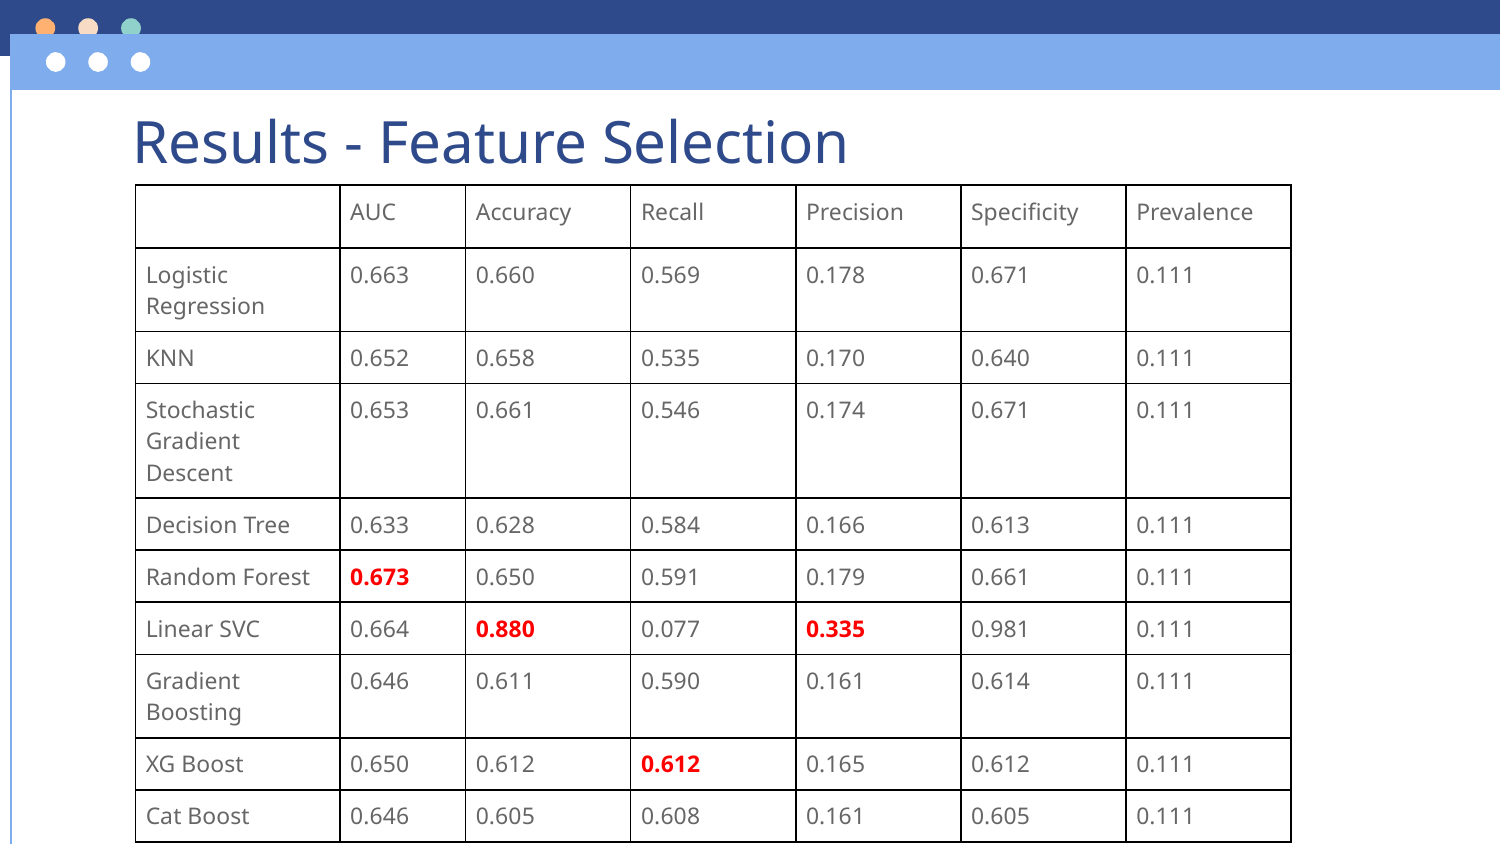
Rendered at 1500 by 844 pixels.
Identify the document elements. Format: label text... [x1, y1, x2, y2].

table_cell 0.663 [341, 249, 465, 331]
table_cell 0.590 [631, 655, 795, 737]
table_cell Gradient Boosting [136, 655, 339, 737]
table_cell 0.660 [466, 249, 630, 331]
table_cell Decision Tree [136, 499, 339, 549]
table_cell 0.591 [631, 551, 795, 601]
table_cell Linear SVC [136, 603, 339, 654]
table_cell 0.661 [466, 384, 630, 497]
table_cell XG Boost [136, 739, 339, 789]
table_cell 0.611 [466, 655, 630, 737]
table_cell 0.613 [962, 499, 1125, 549]
table_header Prevalence [1127, 186, 1290, 247]
table_cell 0.673 [341, 551, 465, 601]
table_cell 0.981 [962, 603, 1125, 654]
table_cell Stochastic Gradient Descent [136, 384, 339, 497]
table_cell 0.111 [1127, 739, 1290, 789]
table_cell Random Forest [136, 551, 339, 601]
table_header [136, 186, 339, 247]
table_cell 0.165 [797, 739, 960, 789]
table_cell 0.880 [466, 603, 630, 654]
table_cell 0.633 [341, 499, 465, 549]
table_cell 0.650 [466, 551, 630, 601]
table_cell 0.671 [962, 249, 1125, 331]
table_cell 0.166 [797, 499, 960, 549]
table_cell 0.640 [962, 332, 1125, 383]
table_cell 0.671 [962, 384, 1125, 497]
table_cell 0.178 [797, 249, 960, 331]
table_cell 0.650 [341, 739, 465, 789]
table_header Precision [797, 186, 960, 247]
table_cell 0.111 [1127, 499, 1290, 549]
title Results - Feature Selection [117, 90, 1383, 167]
table_cell 0.161 [797, 655, 960, 737]
table_cell 0.174 [797, 384, 960, 497]
table_cell 0.612 [466, 739, 630, 789]
table_cell 0.652 [341, 332, 465, 383]
table_cell 0.111 [1127, 249, 1290, 331]
table_cell 0.335 [797, 603, 960, 654]
table_header AUC [341, 186, 465, 247]
table_cell 0.111 [1127, 603, 1290, 654]
table_cell 0.077 [631, 603, 795, 654]
table_cell 0.605 [466, 791, 630, 841]
table_cell 0.646 [341, 791, 465, 841]
table_cell 0.661 [962, 551, 1125, 601]
table_cell 0.111 [1127, 655, 1290, 737]
table_cell 0.614 [962, 655, 1125, 737]
table_header Accuracy [466, 186, 630, 247]
table_cell 0.584 [631, 499, 795, 549]
table_cell 0.612 [962, 739, 1125, 789]
table_cell Logistic Regression [136, 249, 339, 331]
table_header Specificity [962, 186, 1125, 247]
table_cell 0.546 [631, 384, 795, 497]
table_cell 0.170 [797, 332, 960, 383]
table_cell 0.605 [962, 791, 1125, 841]
table_cell 0.653 [341, 384, 465, 497]
table_cell 0.628 [466, 499, 630, 549]
table_cell 0.179 [797, 551, 960, 601]
table_cell 0.612 [631, 739, 795, 789]
table_cell 0.569 [631, 249, 795, 331]
table_cell 0.111 [1127, 384, 1290, 497]
table_cell 0.646 [341, 655, 465, 737]
table_header Recall [631, 186, 795, 247]
table_cell Cat Boost [136, 791, 339, 841]
table_cell 0.111 [1127, 332, 1290, 383]
table_cell KNN [136, 332, 339, 383]
table_cell 0.664 [341, 603, 465, 654]
table_cell 0.111 [1127, 791, 1290, 841]
table_cell 0.161 [797, 791, 960, 841]
table_cell 0.608 [631, 791, 795, 841]
table_cell 0.658 [466, 332, 630, 383]
table_cell 0.111 [1127, 551, 1290, 601]
table_cell 0.535 [631, 332, 795, 383]
